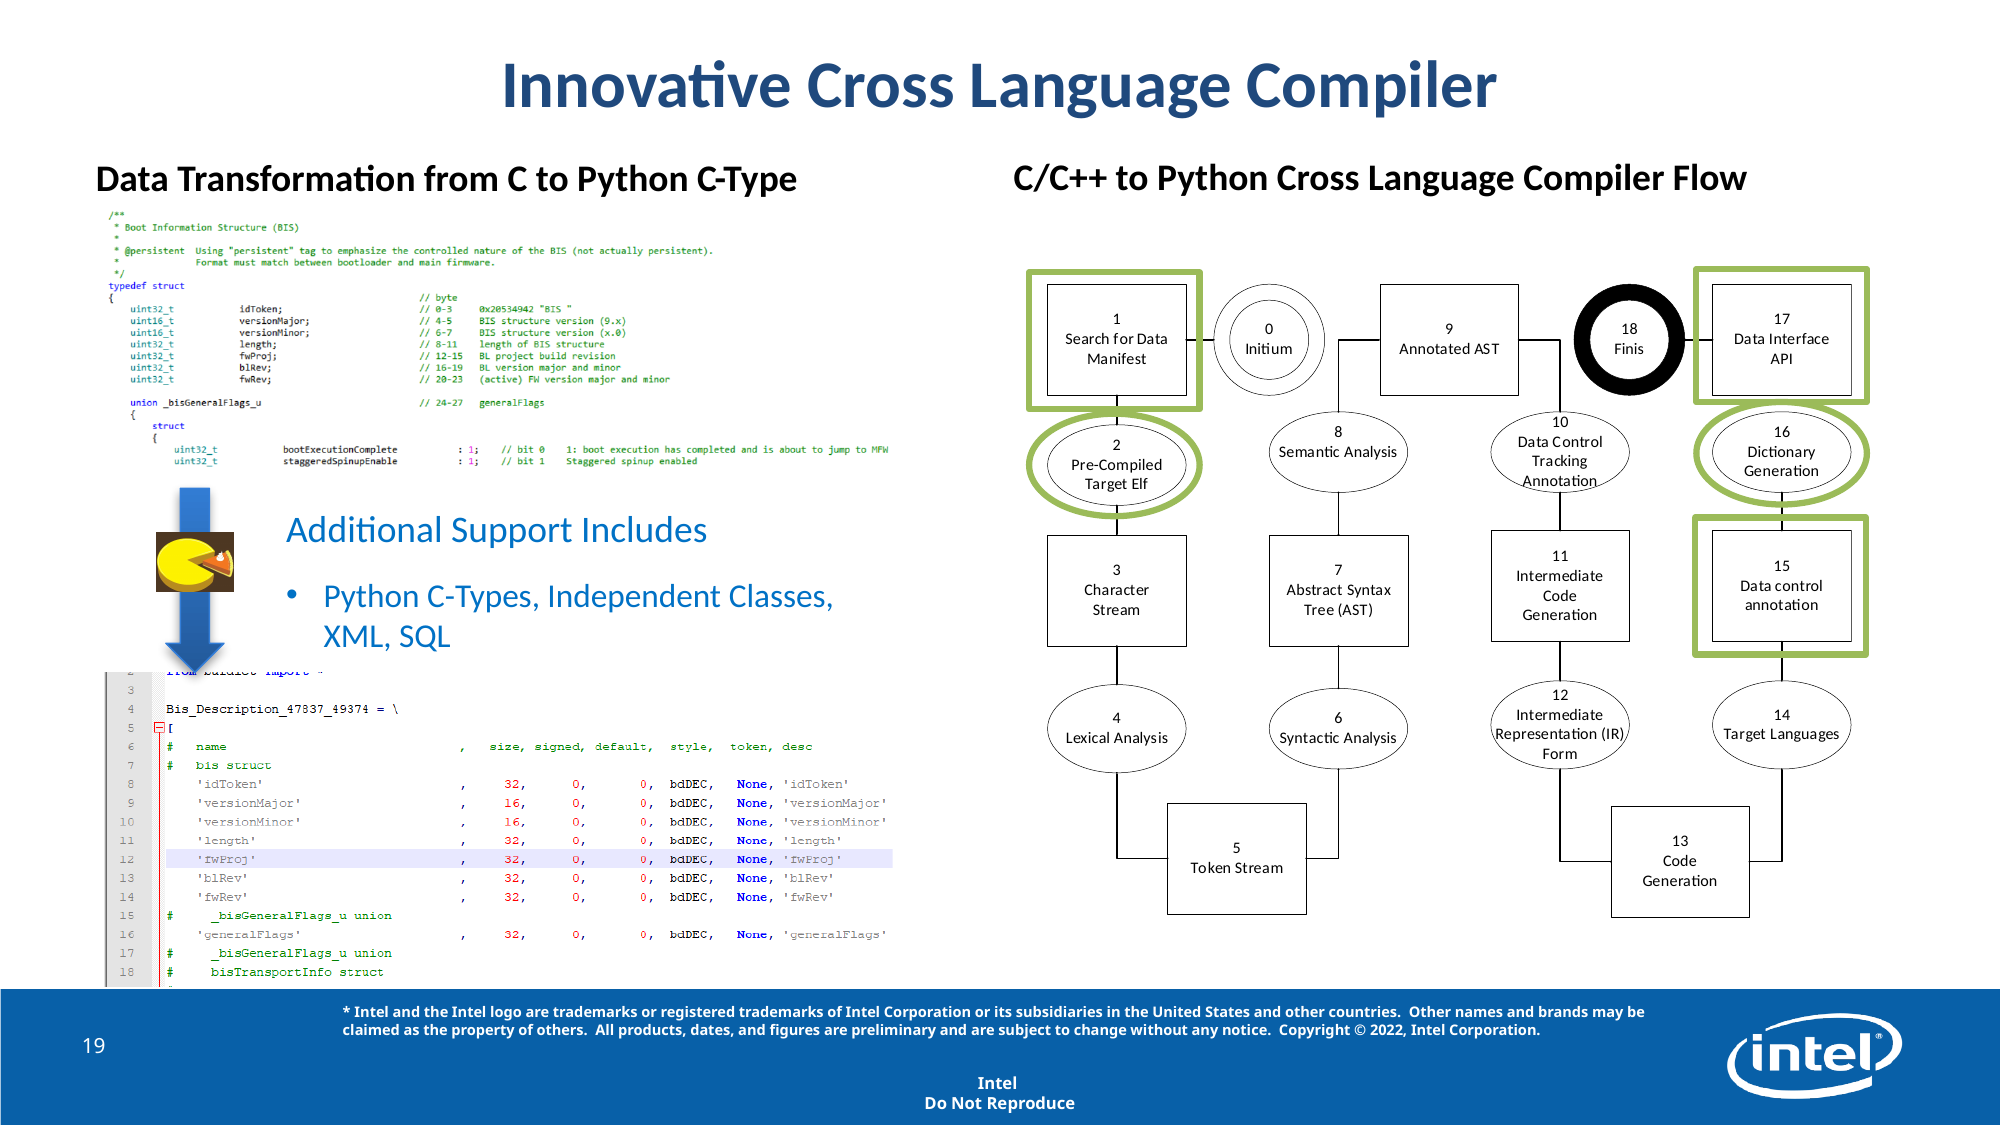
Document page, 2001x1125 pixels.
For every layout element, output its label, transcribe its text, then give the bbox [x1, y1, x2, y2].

text_box [1029, 272, 1200, 410]
text_box C/C++ to Python Cross Language Compiler Flow [998, 145, 1866, 206]
text_box [1859, 431, 1867, 475]
text_box [165, 603, 225, 671]
picture [103, 672, 893, 987]
text_box Data Transformation from C to Python C-Type [81, 146, 855, 207]
picture [156, 531, 234, 592]
picture [1725, 1012, 1904, 1101]
text_box [1859, 517, 1866, 655]
picture [99, 202, 896, 467]
text_box [1696, 269, 1867, 402]
text_box [179, 487, 211, 530]
text_box [1029, 443, 1037, 487]
title Innovative Cross Language Compiler [99, 2, 1901, 159]
text_box Additional Support Includes Python C-Types, Independent Classes, XML, SQL [286, 504, 879, 626]
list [1044, 281, 1852, 918]
